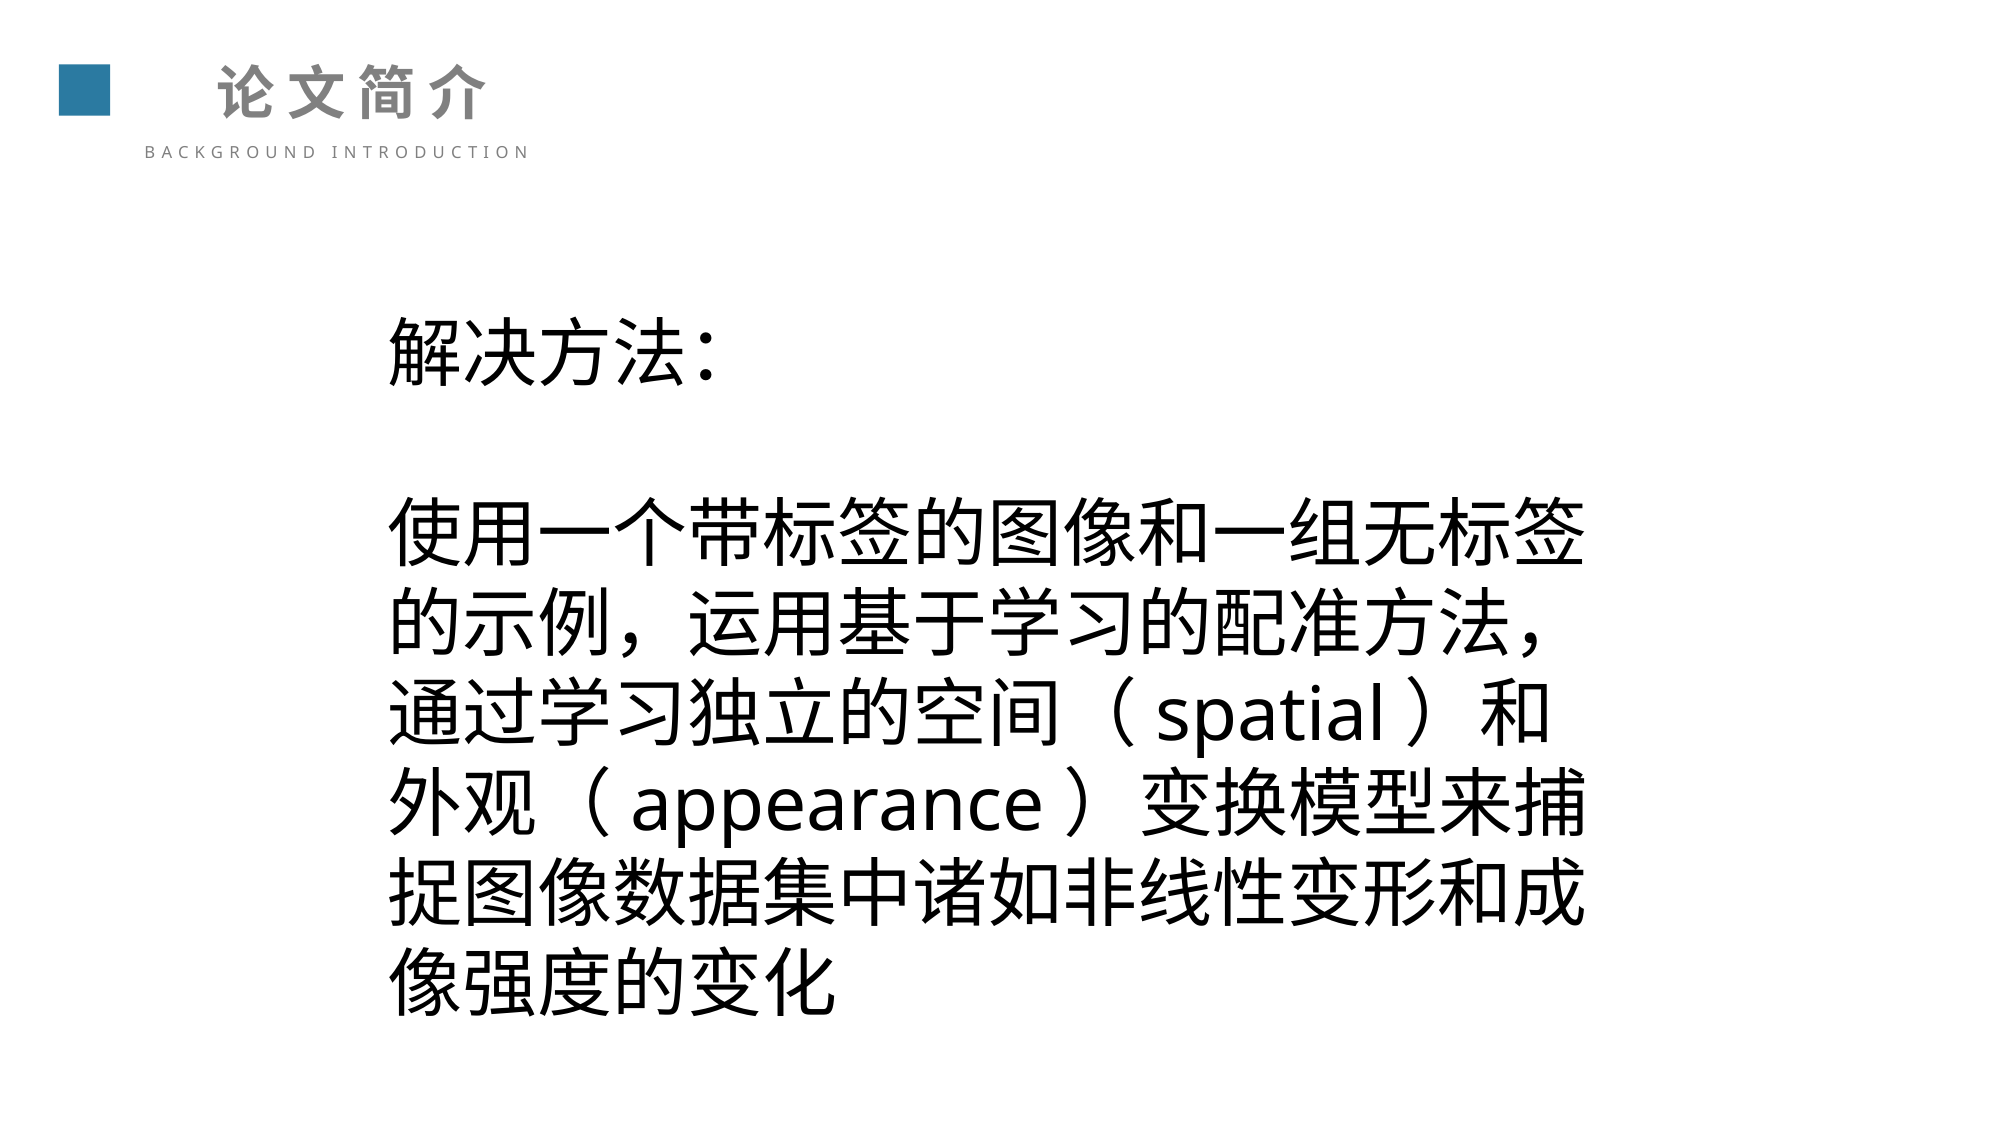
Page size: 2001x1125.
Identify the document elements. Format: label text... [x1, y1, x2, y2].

text_box 解决方法： 使用一个带标签的图像和一组无标签的示例，运用基于学习的配准方法，通过学习独立的空间（spatial）和外观（appearance）变换模型来捕捉图像数据集中诸如非线性变形和成像强度的变化 [372, 298, 1628, 1033]
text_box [58, 42, 600, 178]
